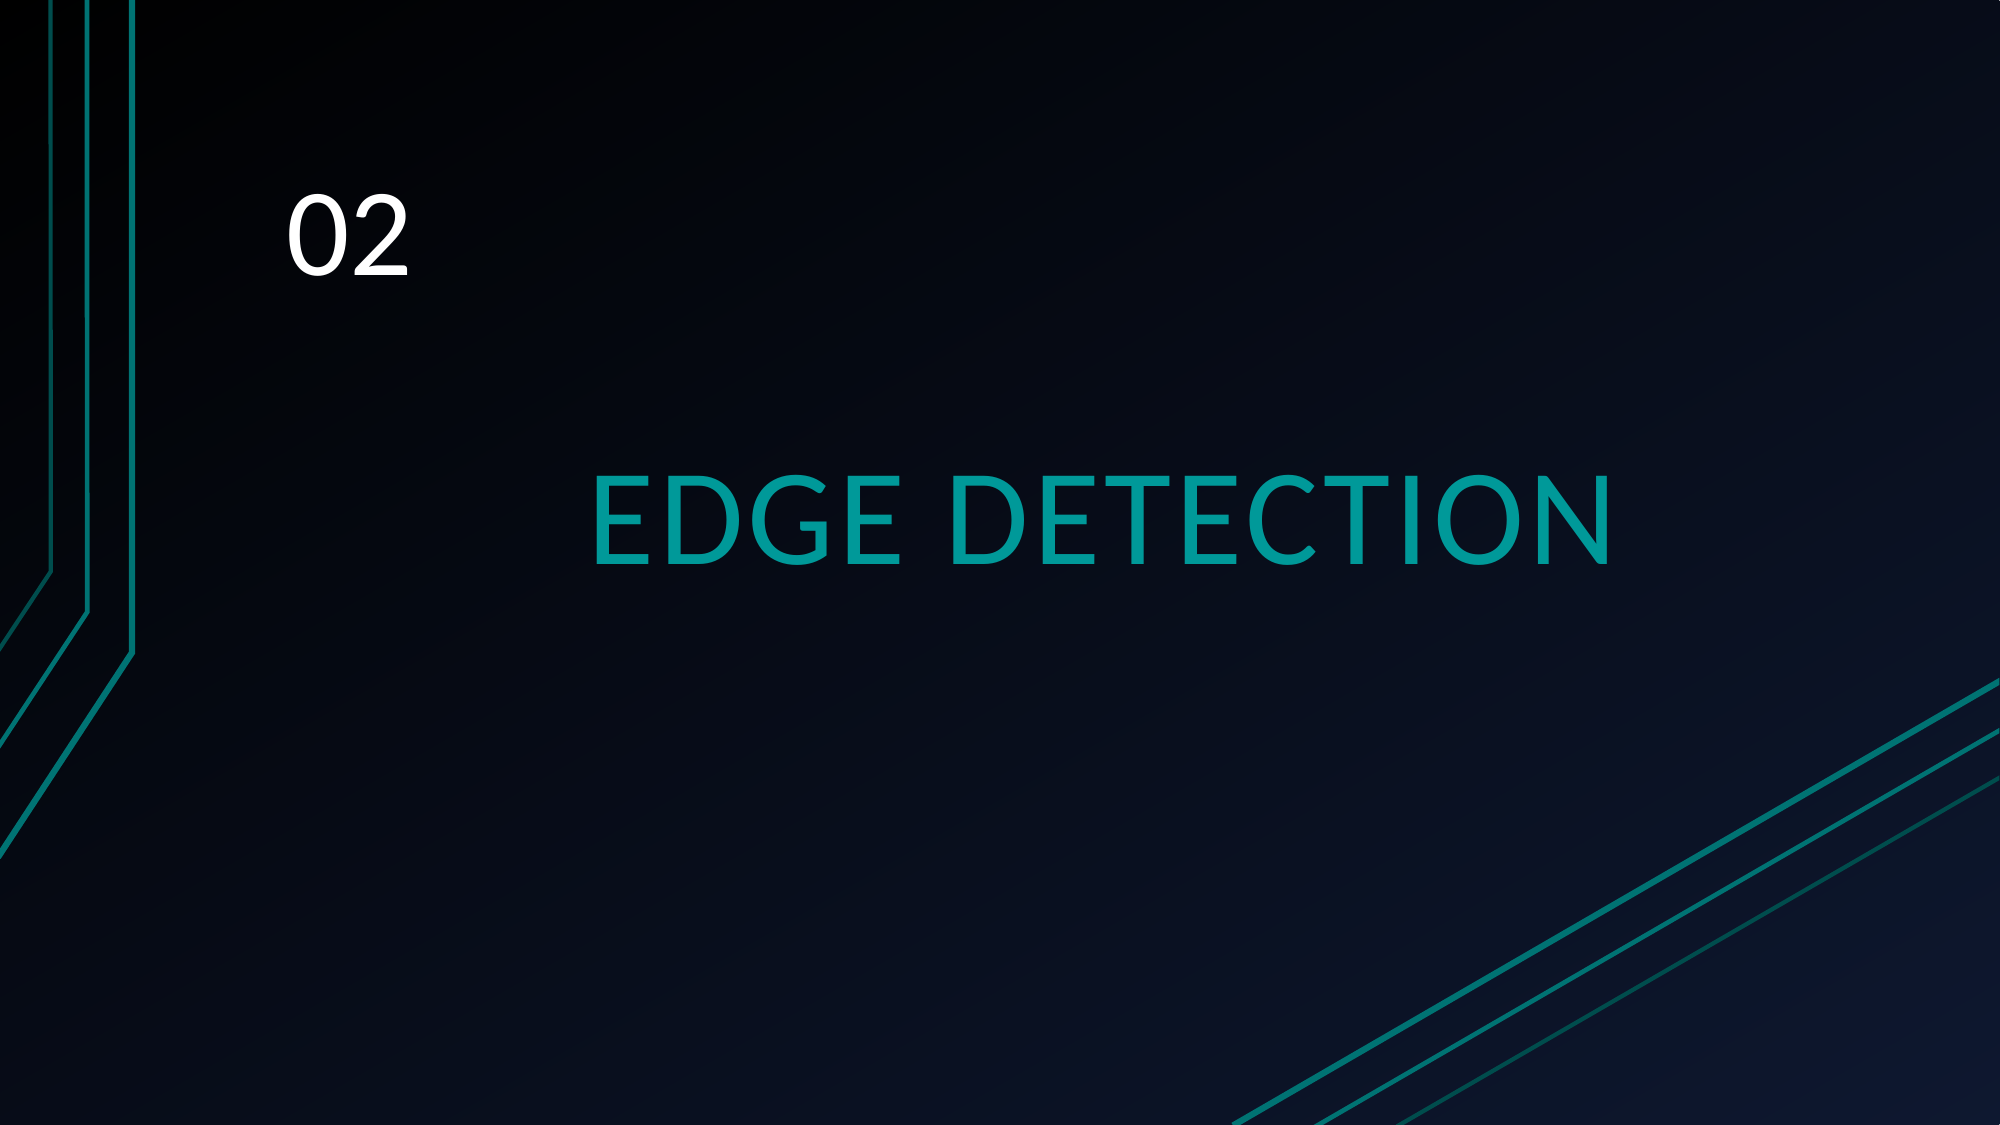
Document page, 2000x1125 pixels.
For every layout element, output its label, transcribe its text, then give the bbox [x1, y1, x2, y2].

title 02 [266, 62, 1733, 287]
list Edge Detection [266, 287, 1800, 1013]
